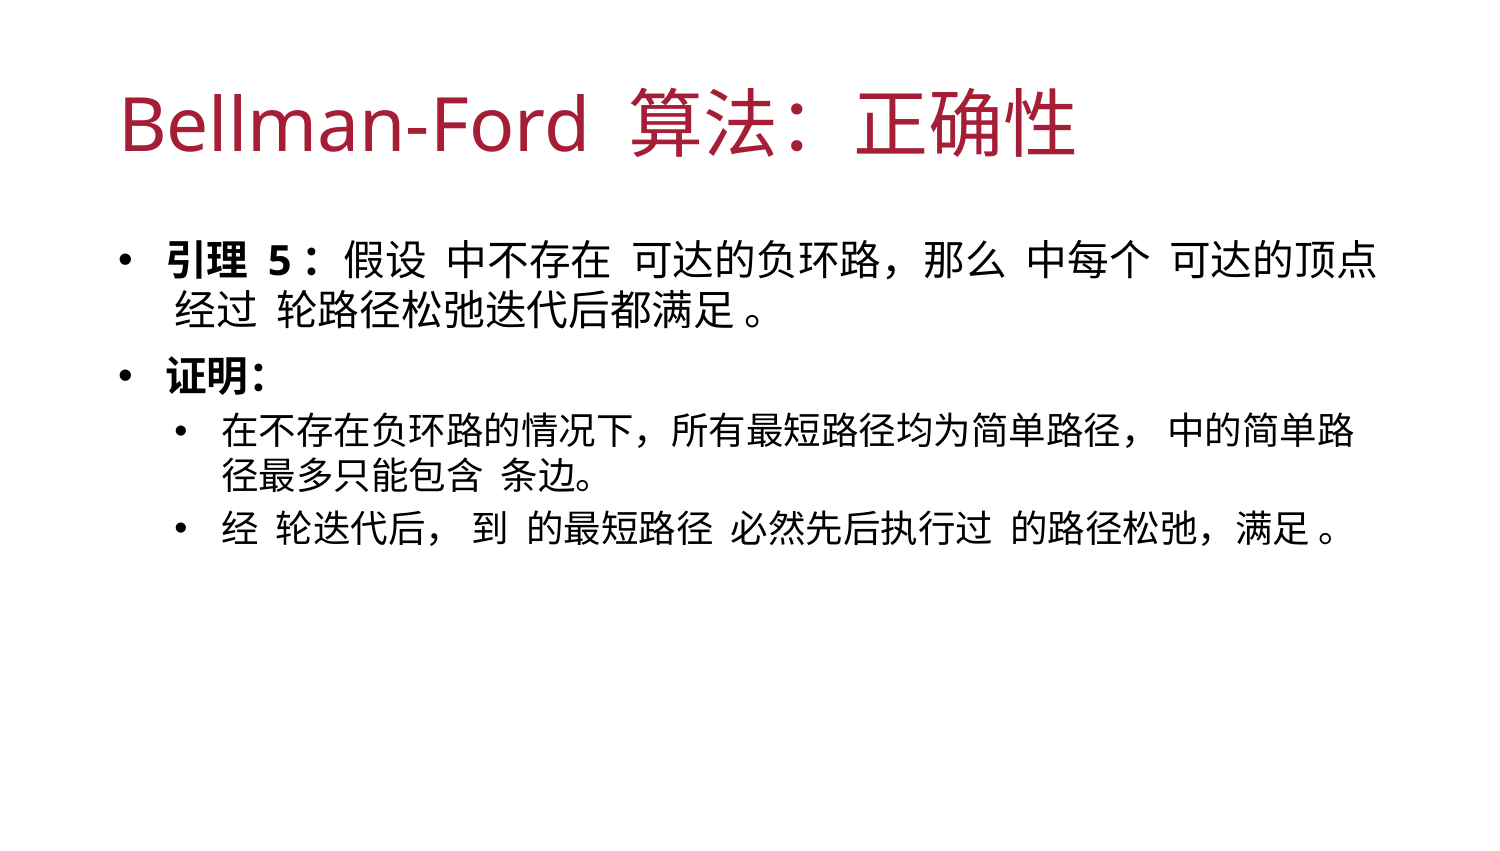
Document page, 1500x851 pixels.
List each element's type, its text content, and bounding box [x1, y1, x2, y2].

title Bellman-Ford 算法：正确性 [103, 45, 1397, 210]
